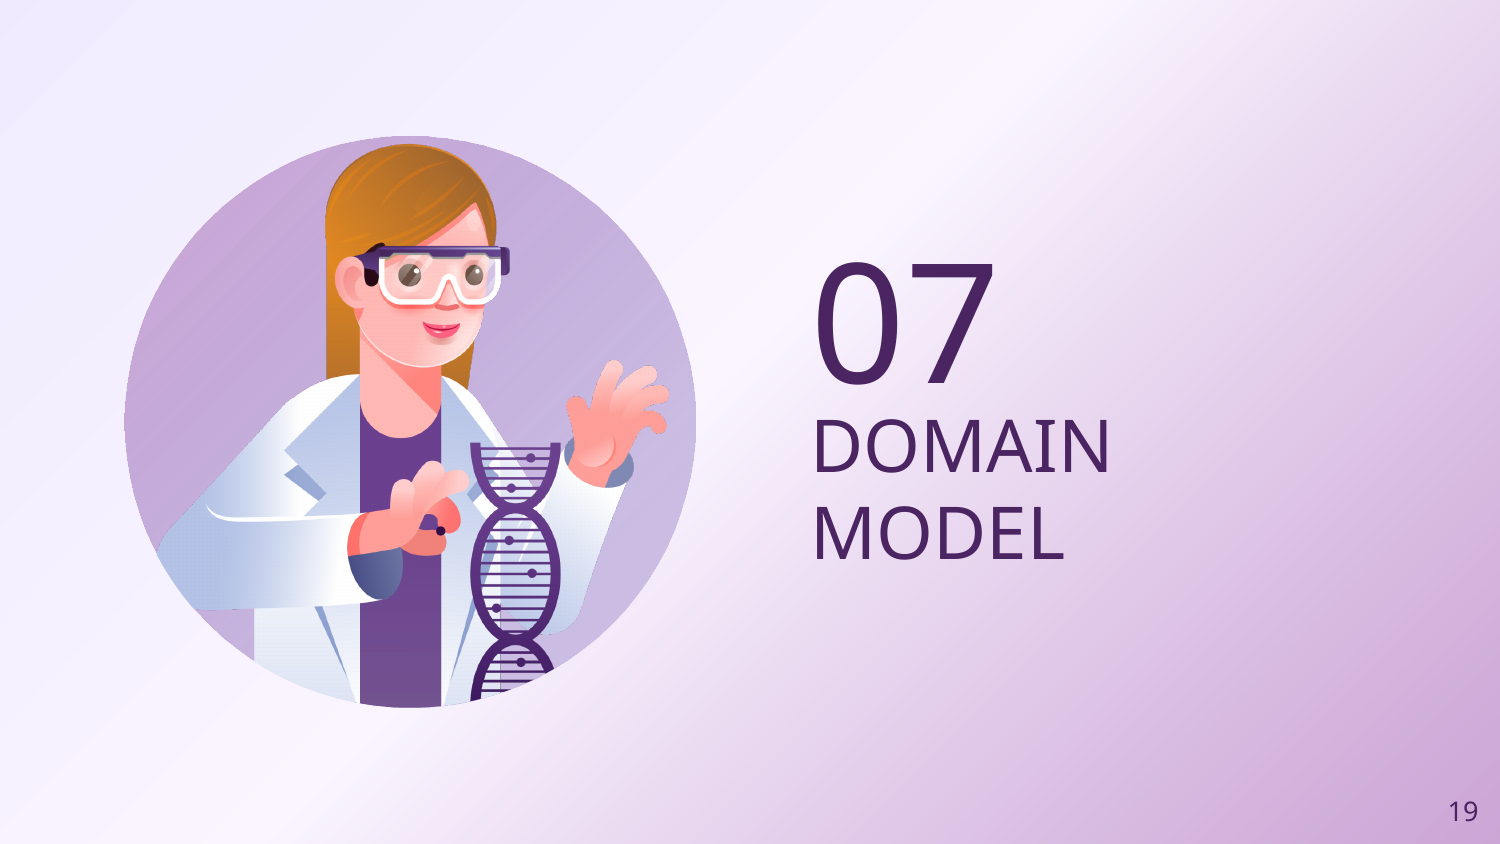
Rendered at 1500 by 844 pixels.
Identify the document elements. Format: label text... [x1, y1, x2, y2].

title 07 [795, 201, 1327, 384]
title DOMAIN MODEL [795, 384, 1376, 690]
slide_number ‹#› [1403, 779, 1494, 844]
picture [0, 0, 1500, 844]
